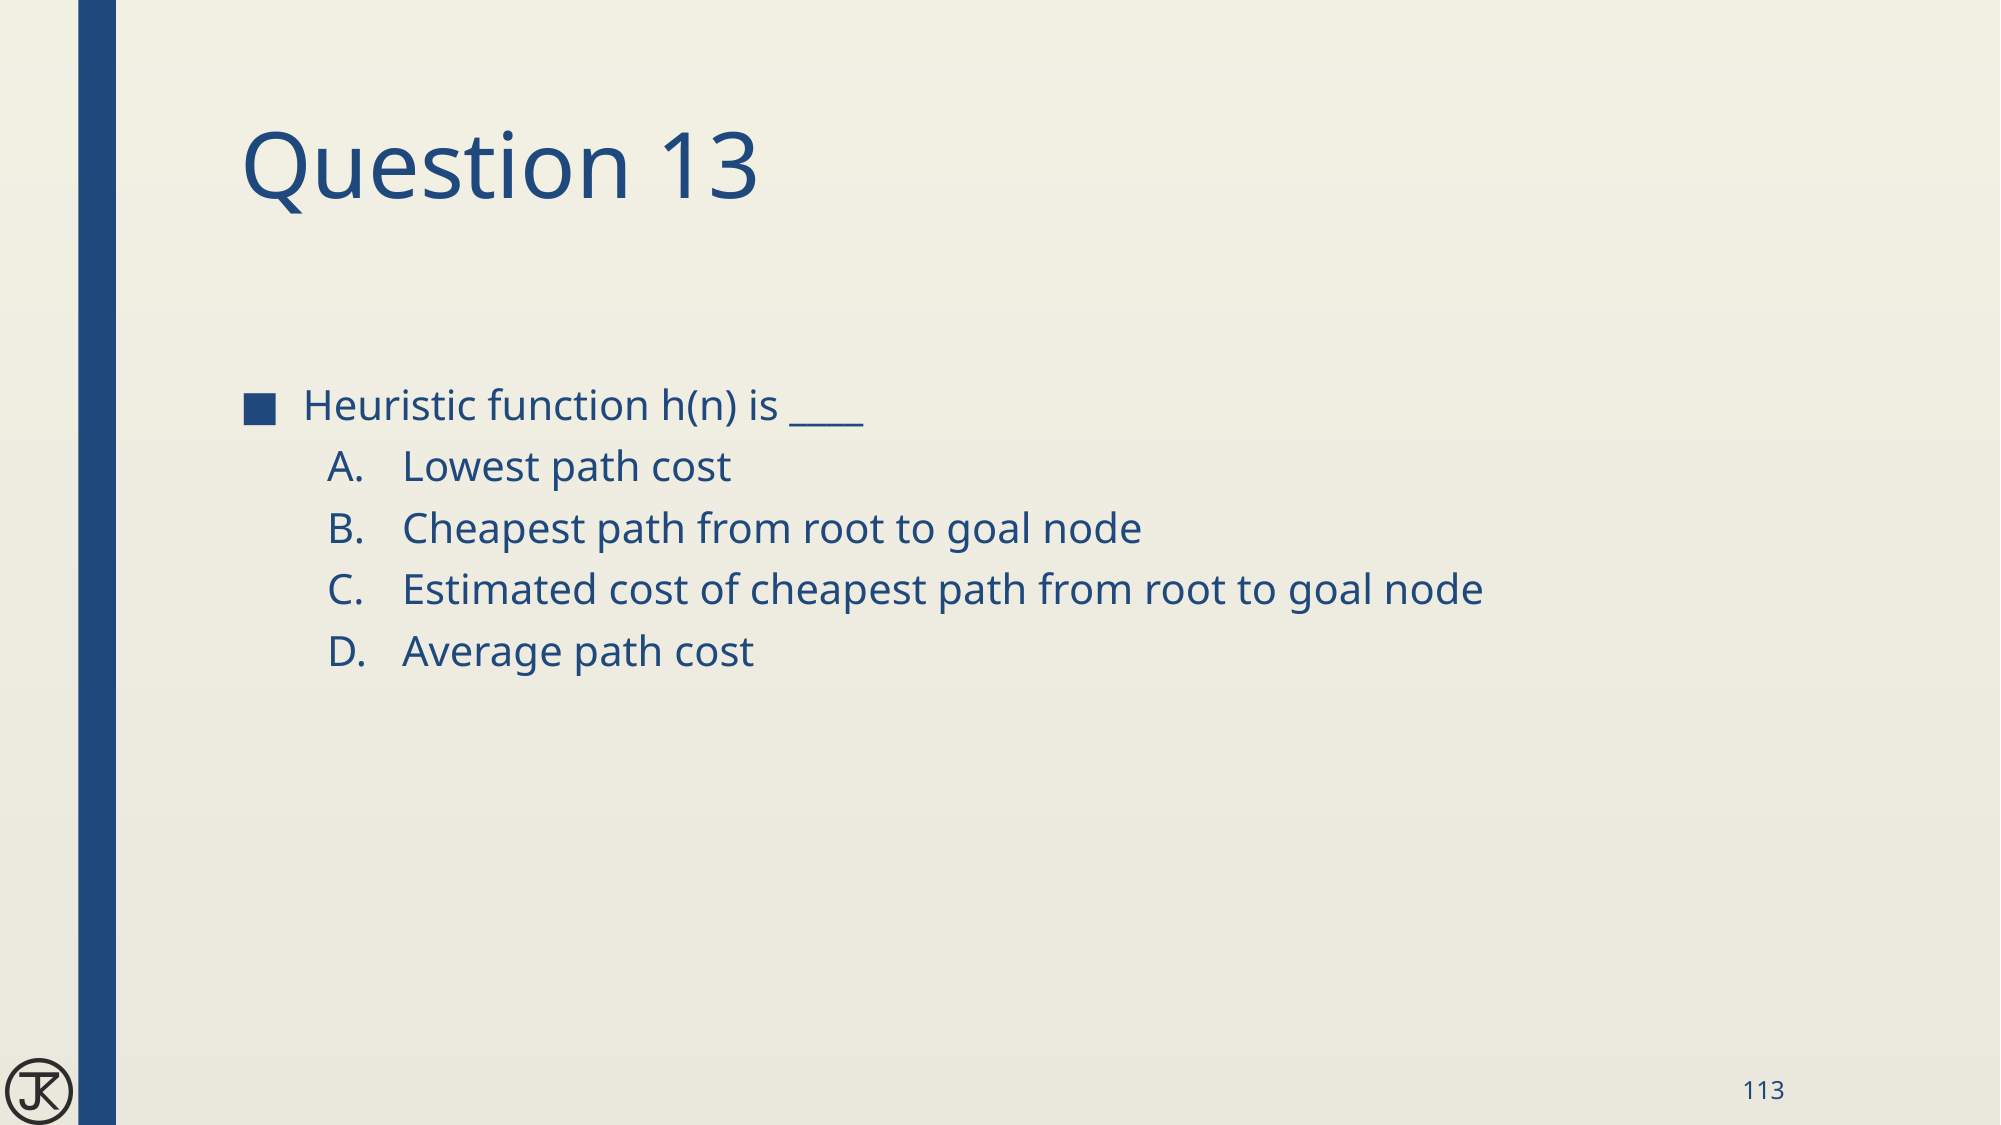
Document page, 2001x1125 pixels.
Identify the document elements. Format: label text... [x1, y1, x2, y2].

list Heuristic function h(n) is ____ Lowest path cost Cheapest path from root to goal node Estimated cost of cheapest path from root to goal node Average path cost [225, 375, 1800, 1030]
picture [5, 1058, 73, 1125]
slide_number 113 [1553, 1058, 1800, 1125]
title Question 13 [225, 112, 1800, 357]
